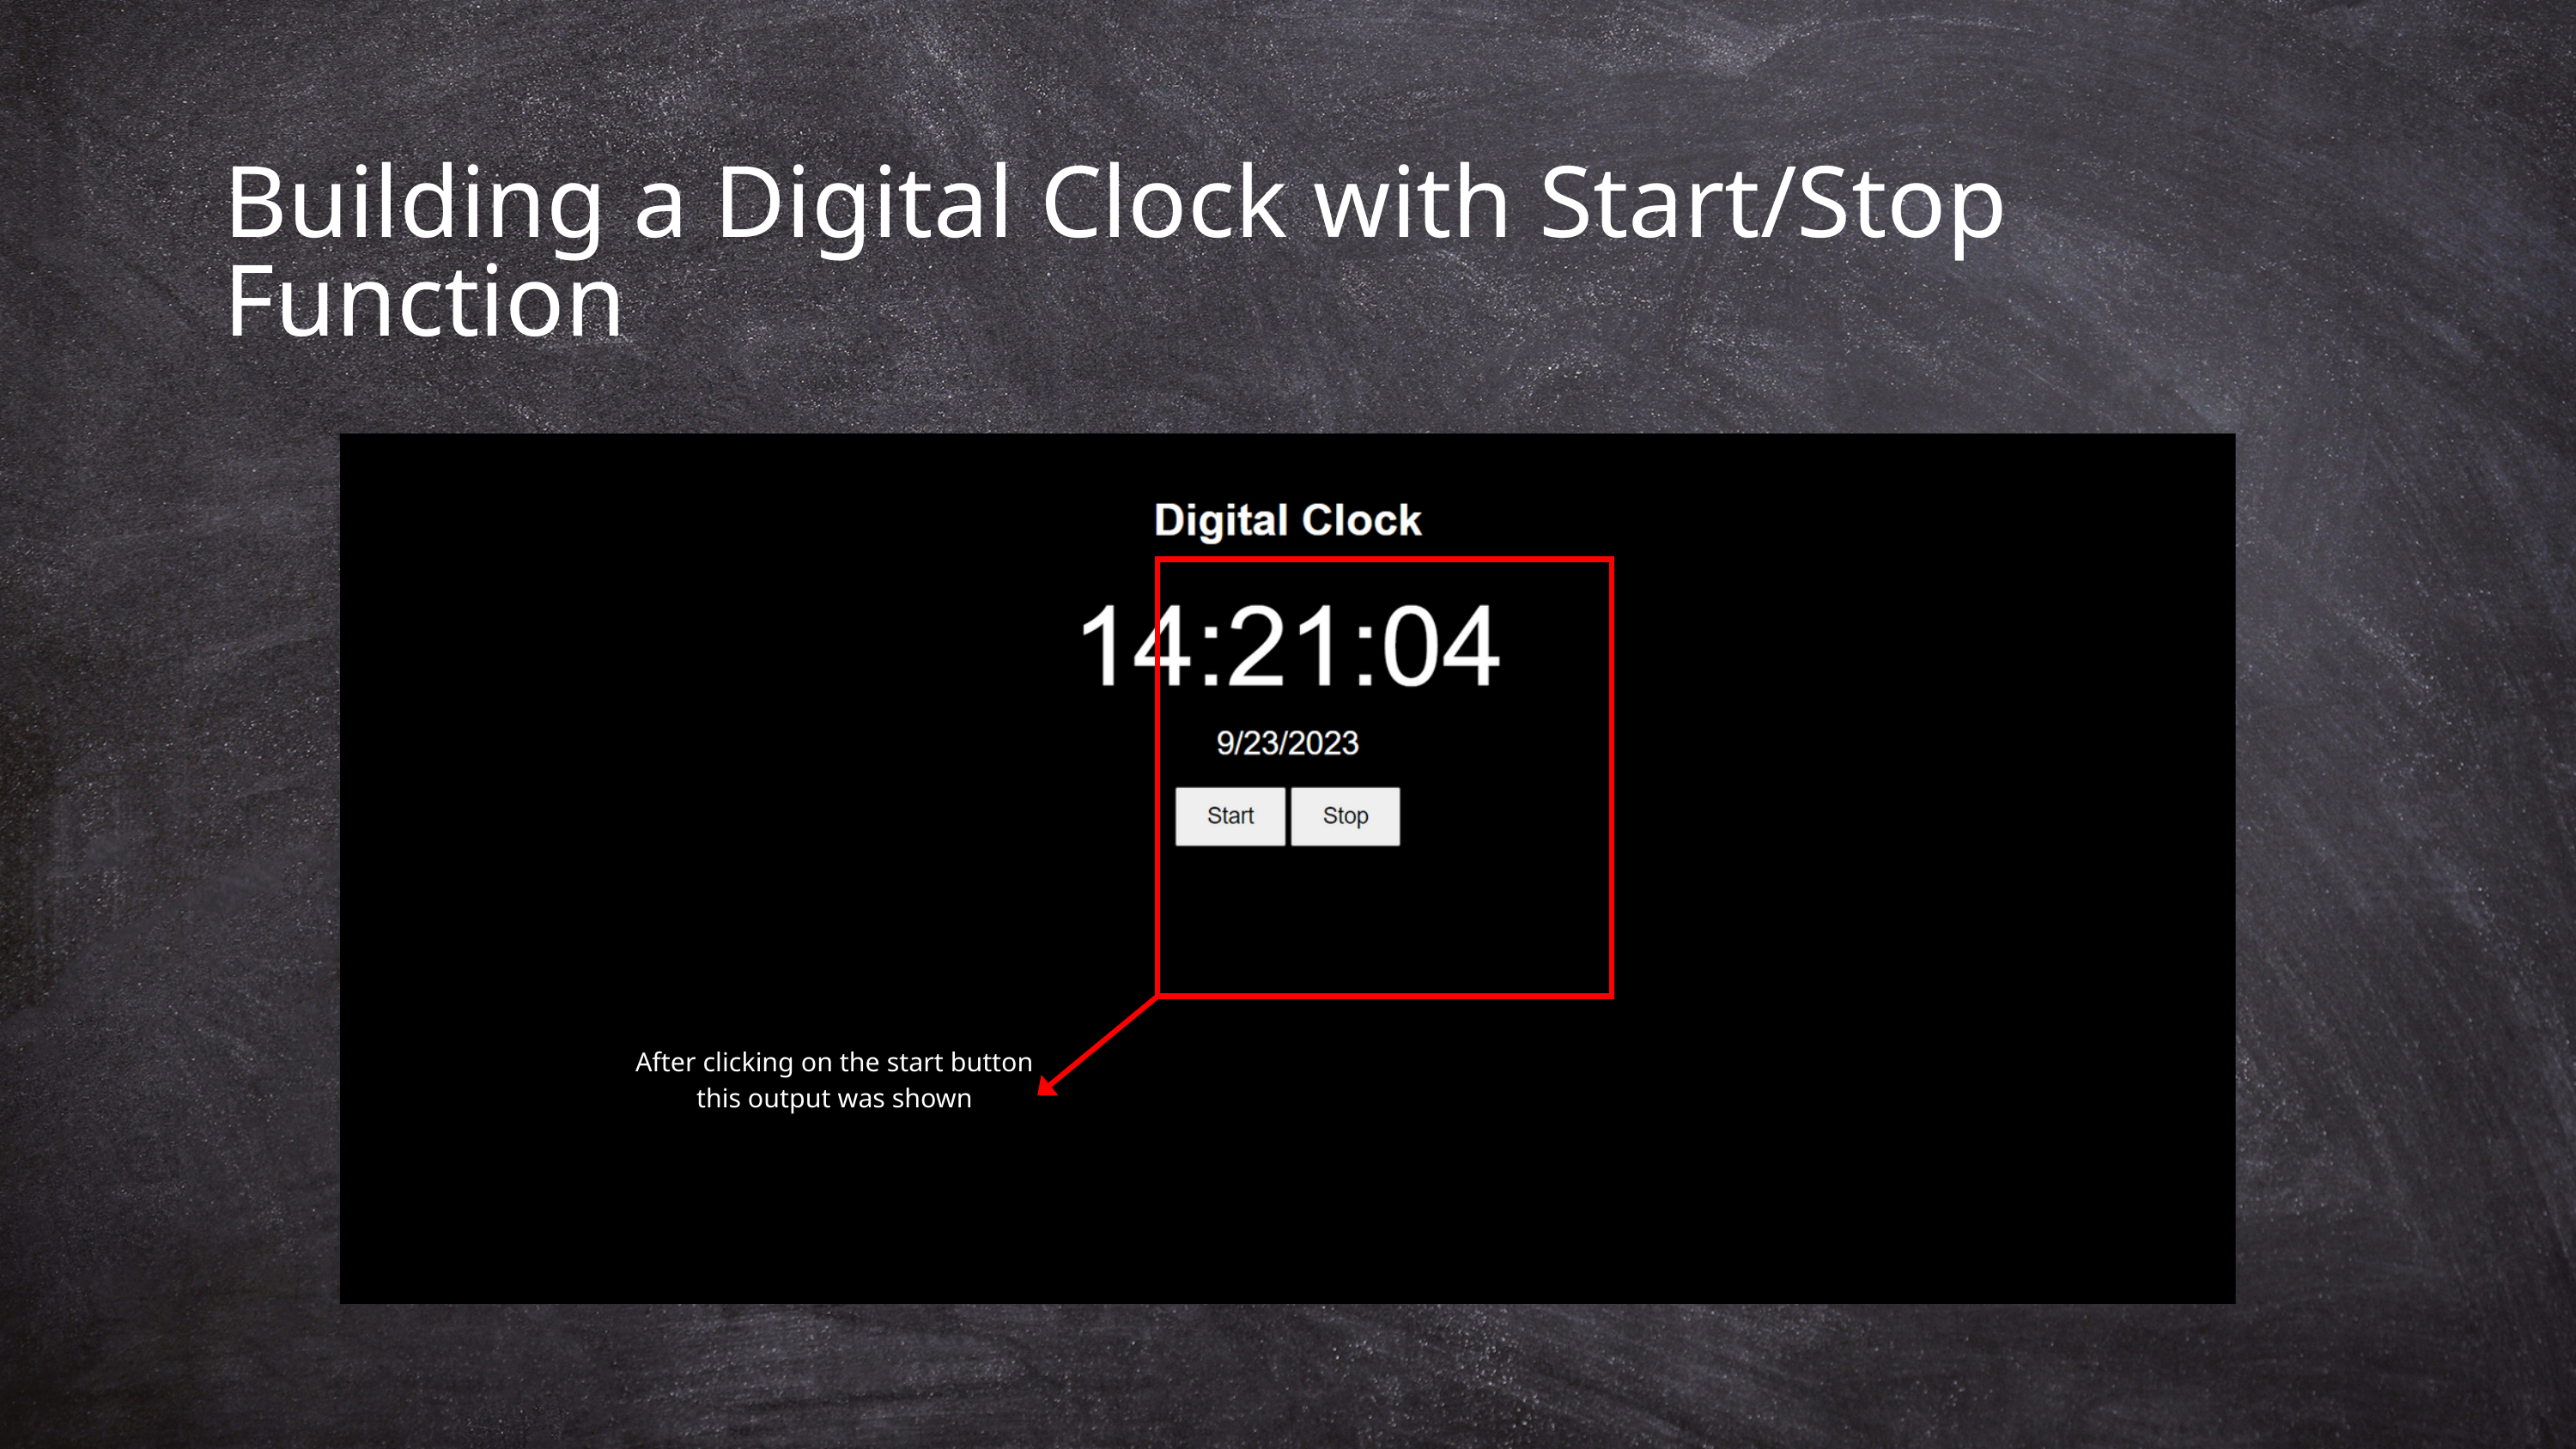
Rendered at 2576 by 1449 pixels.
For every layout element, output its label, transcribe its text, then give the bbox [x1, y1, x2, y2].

text_box After clicking on the start button this output was shown [631, 1040, 1038, 1150]
text_box Building a Digital Clock with Start/Stop Function [223, 158, 2095, 356]
text_box [0, 0, 2576, 1449]
text_box [340, 433, 2236, 1304]
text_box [1157, 559, 1612, 997]
text_box [1038, 999, 1153, 1096]
